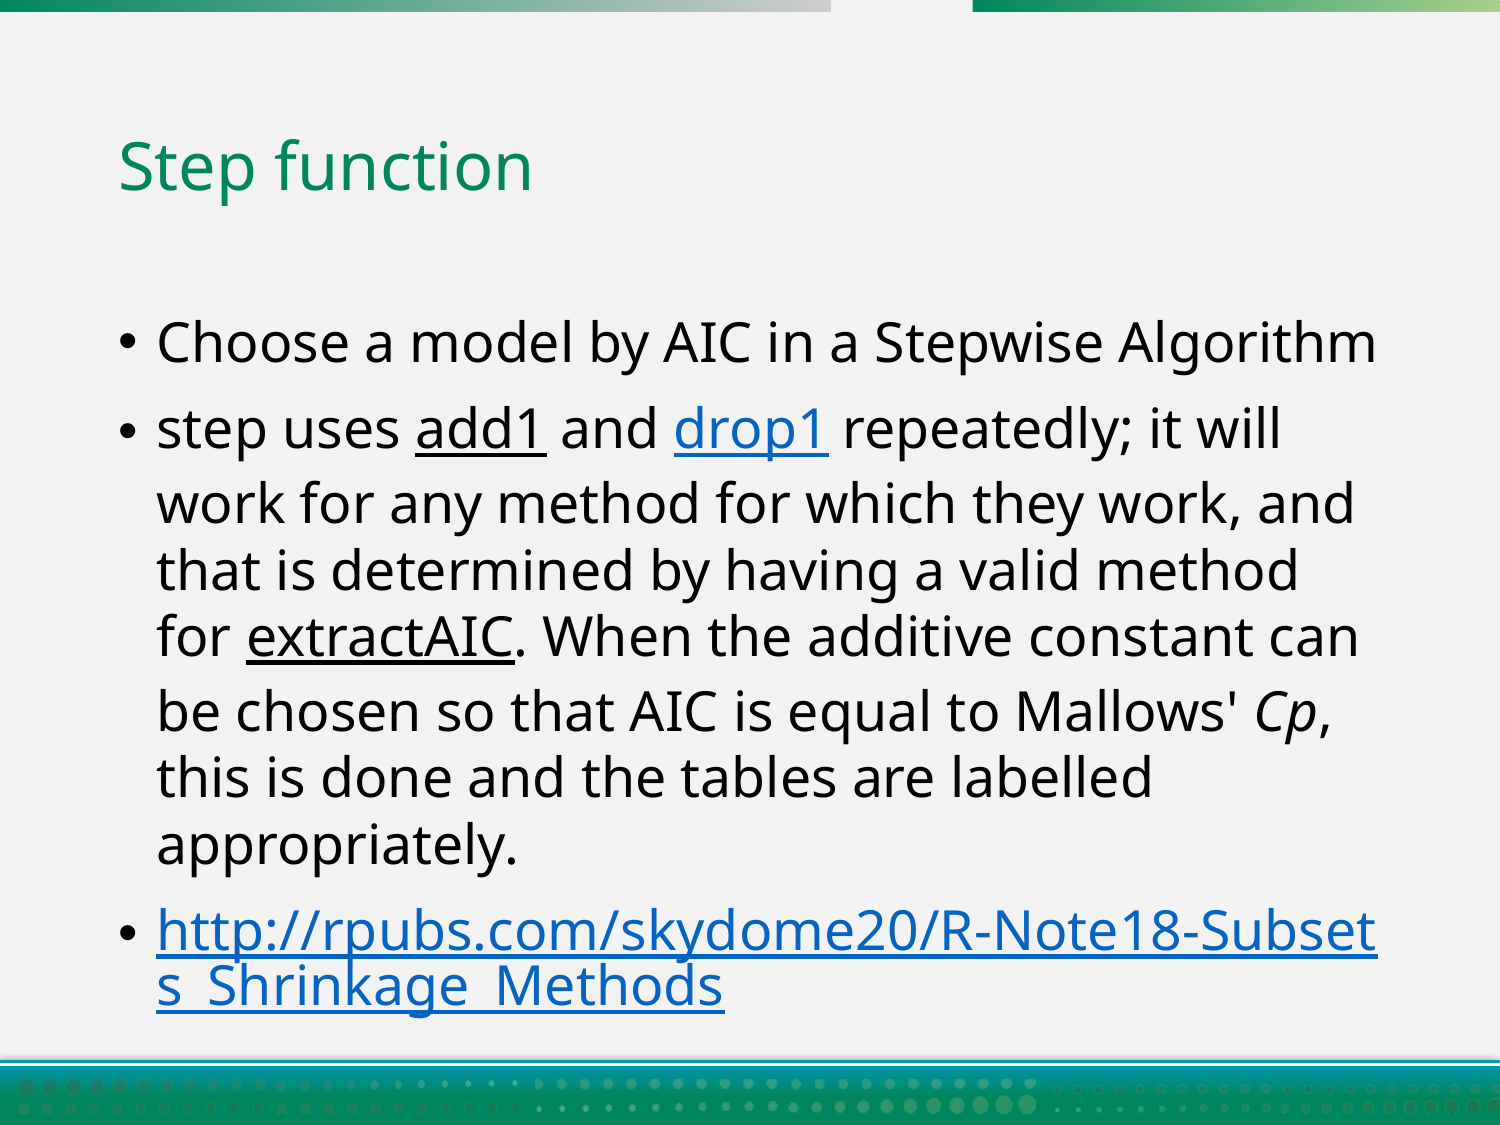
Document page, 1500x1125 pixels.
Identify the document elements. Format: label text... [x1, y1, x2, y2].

title Step function [103, 59, 1397, 278]
list Choose a model by AIC in a Stepwise Algorithm step uses add1 and drop1 repeatedly; it will work for any method for which they work, and that is determined by having a valid method for extractAIC. When the additive constant can be chosen so that AIC is equal to Mallows' Cp, this is done and the tables are labelled appropriately. http://rpubs.com/skydome20/R-Note18-Subsets_Shrinkage_Methods [103, 299, 1397, 1014]
